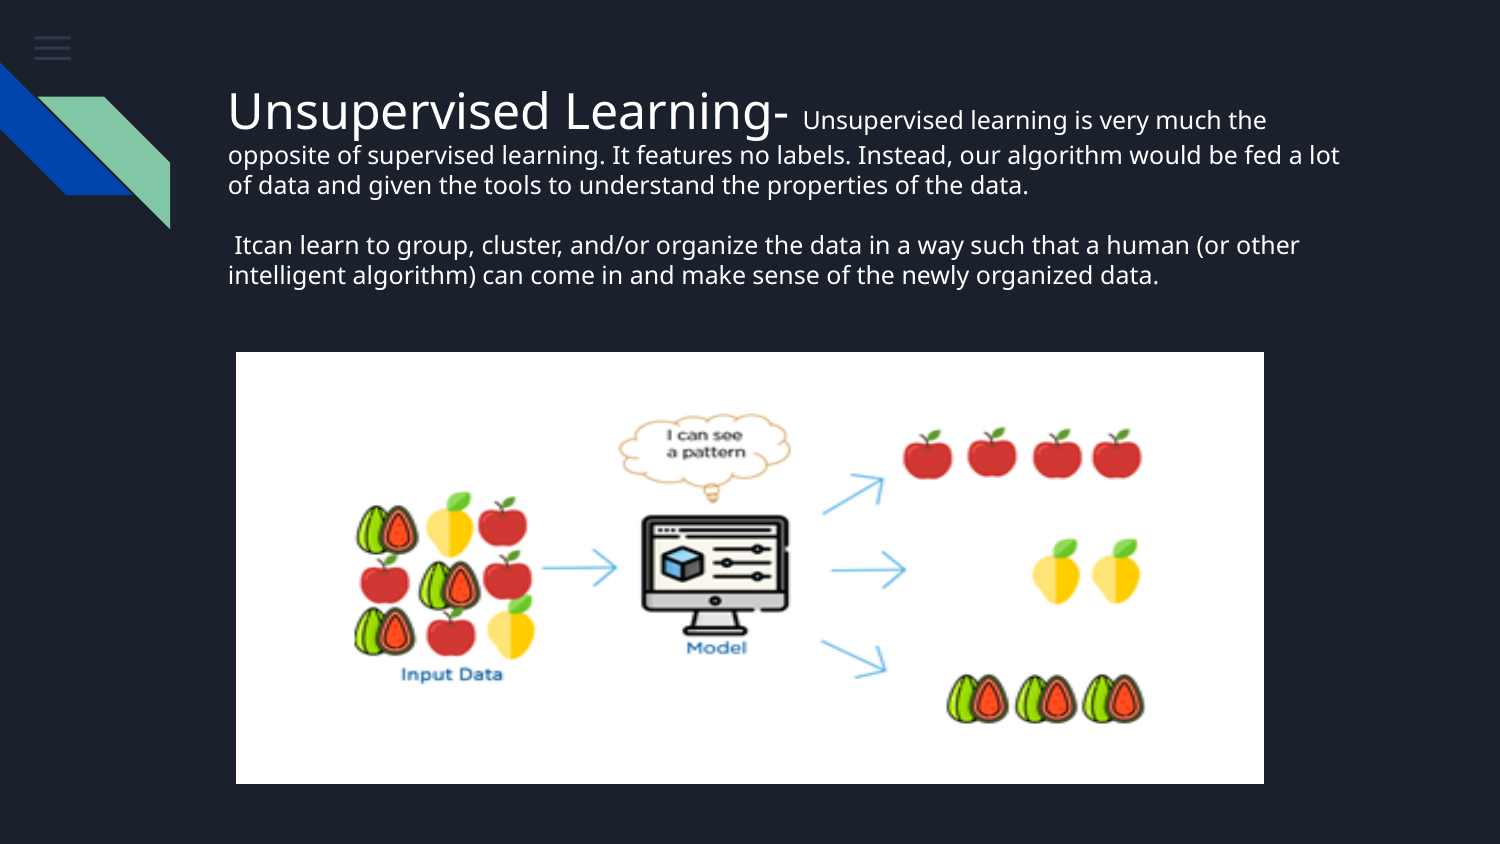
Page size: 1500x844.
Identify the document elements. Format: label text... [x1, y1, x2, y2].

title Unsupervised Learning- Unsupervised learning is very much the opposite of supervised learning. It features no labels. Instead, our algorithm would be fed a lot of data and given the tools to understand the properties of the data. Itcan learn to group, cluster, and/or organize the data in a way such that a human (or other intelligent algorithm) can come in and make sense of the newly organized data. [212, 64, 1368, 215]
picture [235, 352, 1264, 784]
